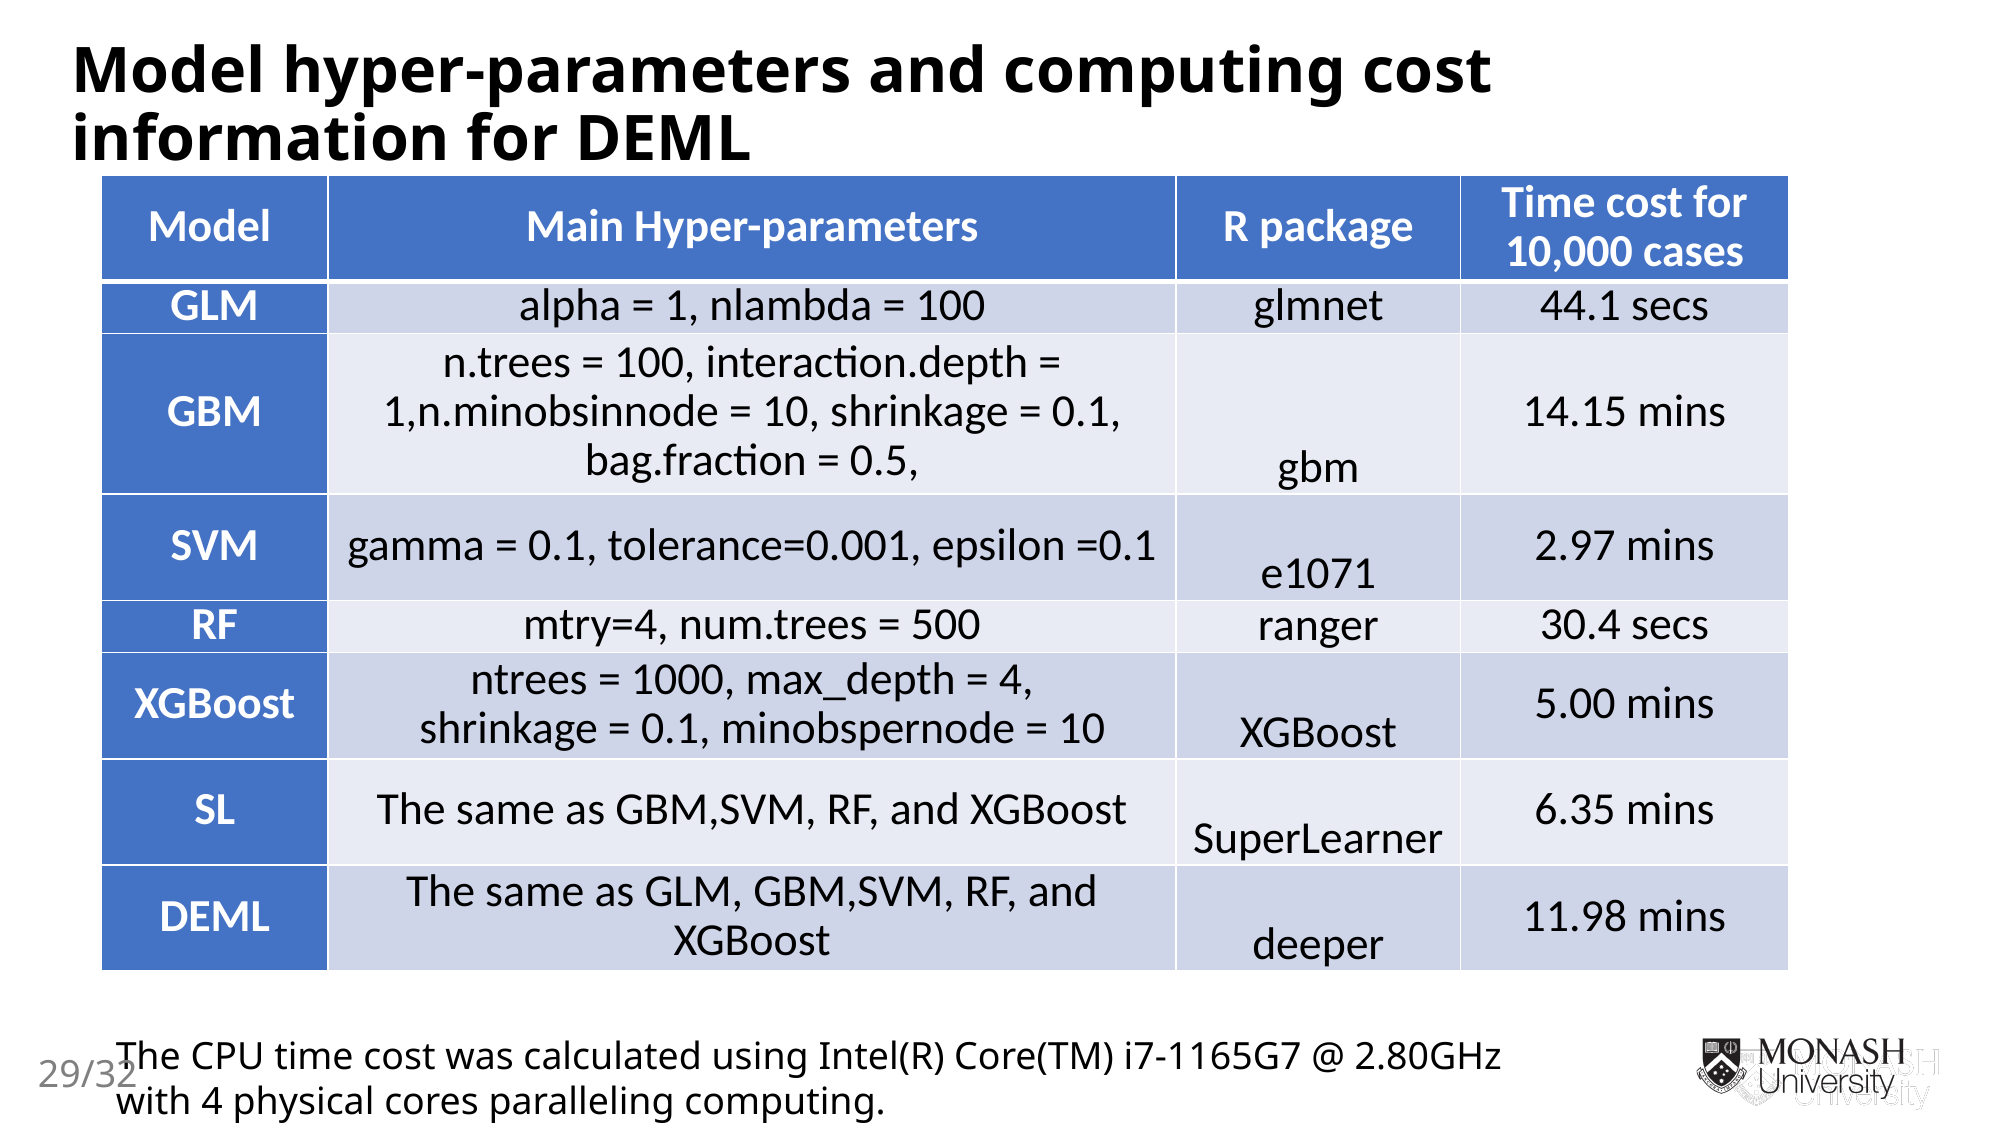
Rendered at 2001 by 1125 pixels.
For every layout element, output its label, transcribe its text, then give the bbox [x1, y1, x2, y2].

table_cell 30.4 secs [1461, 601, 1788, 652]
table_cell 14.15 mins [1461, 334, 1788, 493]
table_cell 2.97 mins [1461, 495, 1788, 600]
table_cell GLM [102, 284, 327, 333]
table_header Time cost for 10,000 cases [1461, 176, 1788, 279]
table_cell glmnet [1177, 284, 1460, 333]
table_cell e1071 [1177, 495, 1460, 600]
table_cell ntrees = 1000, max_depth = 4, shrinkage = 0.1, minobspernode = 10 [329, 653, 1175, 758]
text_box Model hyper-parameters and computing cost information for DEML [56, 28, 1899, 182]
table_header Model [102, 176, 327, 279]
table_header R package [1177, 176, 1460, 279]
table_header Main Hyper-parameters [329, 176, 1175, 279]
table_cell ranger [1177, 601, 1460, 652]
table_cell deeper [1177, 866, 1460, 970]
table_cell SuperLearner [1177, 760, 1460, 864]
table_cell RF [102, 601, 327, 652]
text_box 29/32 [23, 1042, 164, 1103]
table_cell 44.1 secs [1461, 284, 1788, 333]
table_cell GBM [102, 334, 327, 493]
table_cell XGBoost [102, 653, 327, 758]
table_cell mtry=4, num.trees = 500 [329, 601, 1175, 652]
table_cell 5.00 mins [1461, 653, 1788, 758]
table_cell The same as GLM, GBM,SVM, RF, and XGBoost [329, 866, 1175, 970]
table_cell SVM [102, 495, 327, 600]
table_cell gamma = 0.1, tolerance=0.001, epsilon =0.1 [329, 495, 1175, 600]
table_cell XGBoost [1177, 653, 1460, 758]
text_box The CPU time cost was calculated using Intel(R) Core(TM) i7-1165G7 @ 2.80GHz with 4 physical cores paralleling computing. [101, 1024, 1534, 1125]
table_cell The same as GBM,SVM, RF, and XGBoost [329, 760, 1175, 864]
table_cell gbm [1177, 334, 1460, 493]
table_cell n.trees = 100, interaction.depth = 1,n.minobsinnode = 10, shrinkage = 0.1, bag.fraction = 0.5, [329, 334, 1175, 493]
table_cell 6.35 mins [1461, 760, 1788, 864]
table_cell 11.98 mins [1461, 866, 1788, 970]
table_cell alpha = 1, nlambda = 100 [329, 284, 1175, 333]
table_cell SL [102, 760, 327, 864]
table_cell DEML [102, 866, 327, 970]
